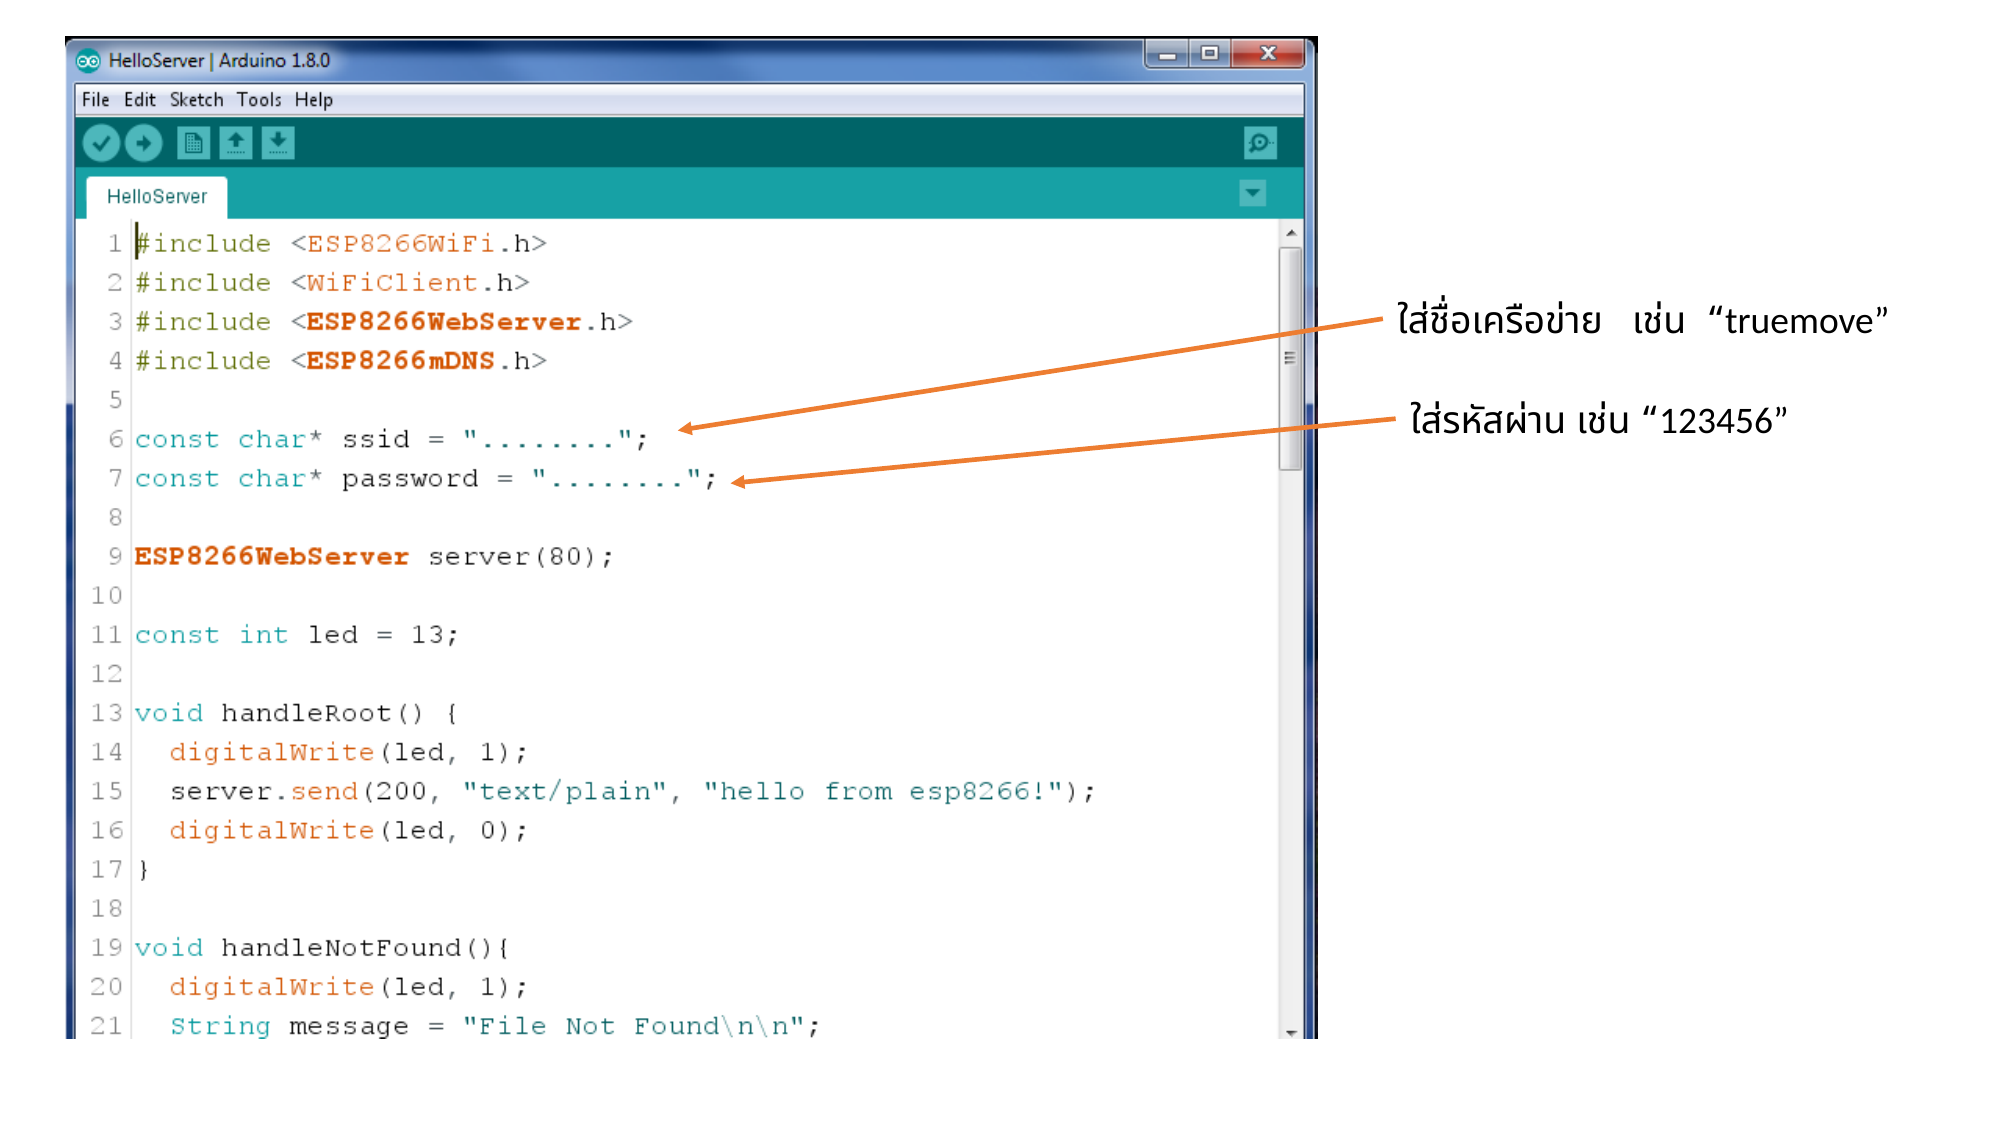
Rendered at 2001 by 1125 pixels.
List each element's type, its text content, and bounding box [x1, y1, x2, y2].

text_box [730, 419, 1428, 484]
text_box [677, 319, 1428, 431]
text_box ใส่ชื่อเครือข่าย เช่น “truemove” [1382, 288, 1905, 349]
picture [65, 36, 1318, 1039]
text_box ใส่รหัสผ่าน เช่น “123456” [1428, 388, 1804, 449]
